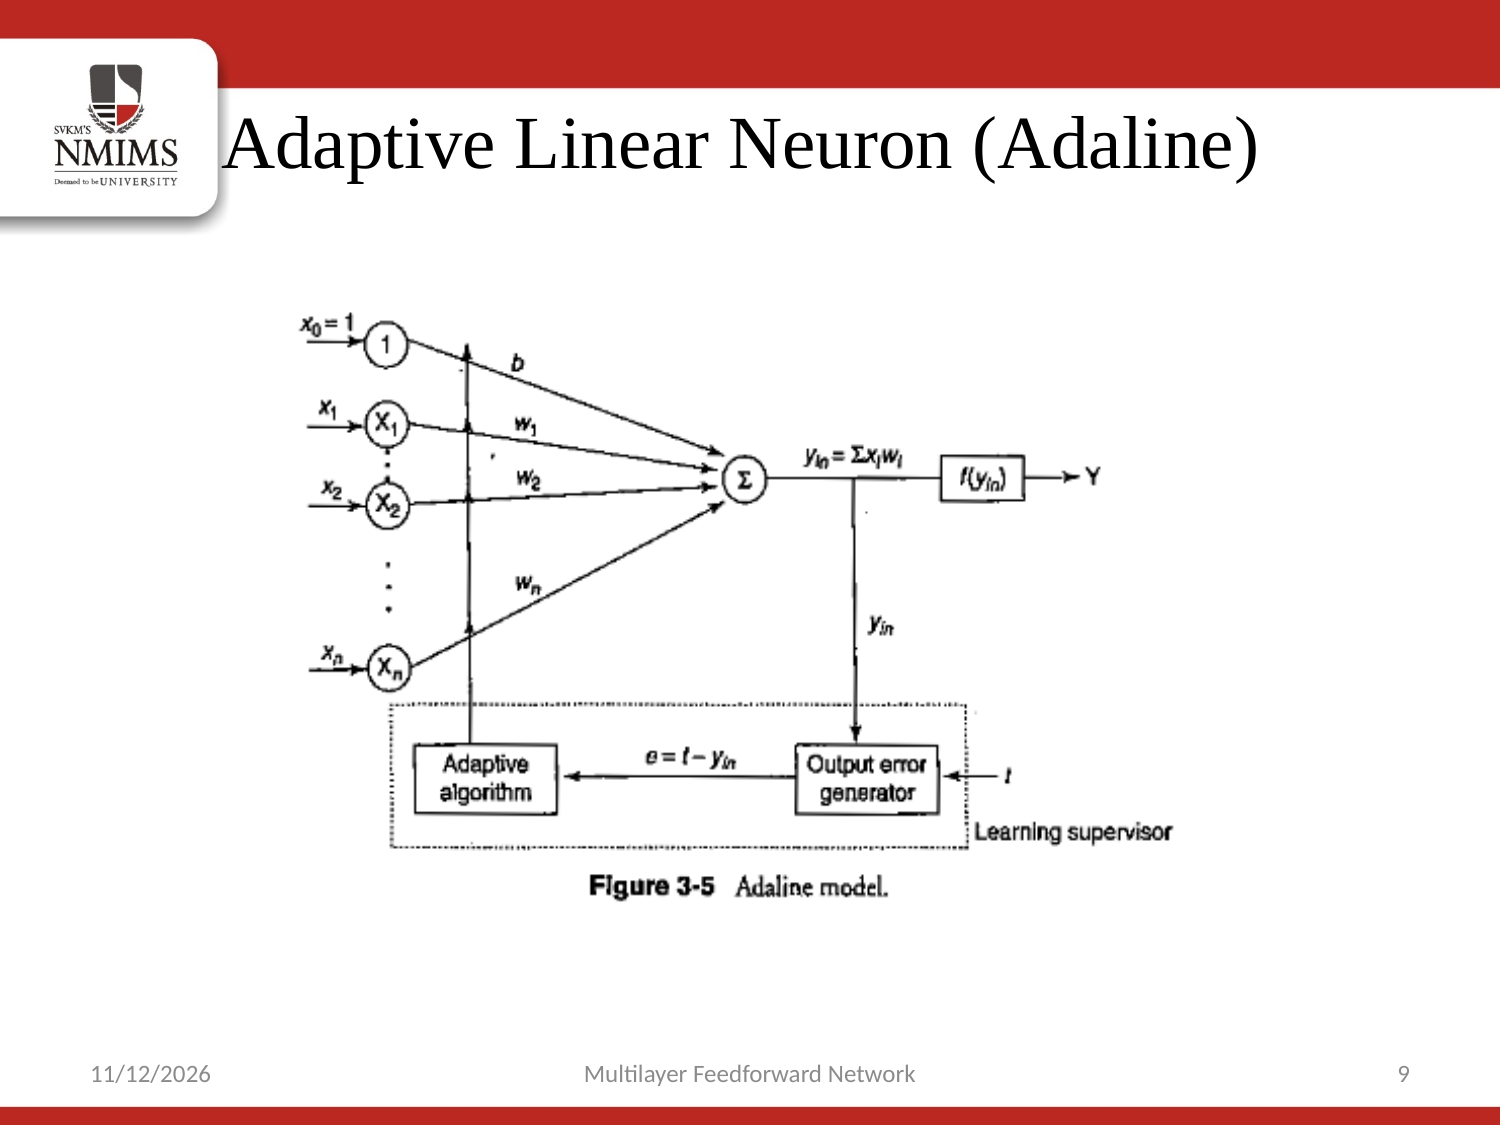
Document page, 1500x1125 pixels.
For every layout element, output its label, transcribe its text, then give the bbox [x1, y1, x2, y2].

slide_number 9 [1074, 1042, 1425, 1103]
footer Multilayer Feedforward Network [462, 1042, 1038, 1103]
title Adaptive Linear Neuron (Adaline) [75, 45, 1425, 233]
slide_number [75, 1042, 425, 1103]
picture [0, 0, 1500, 1125]
